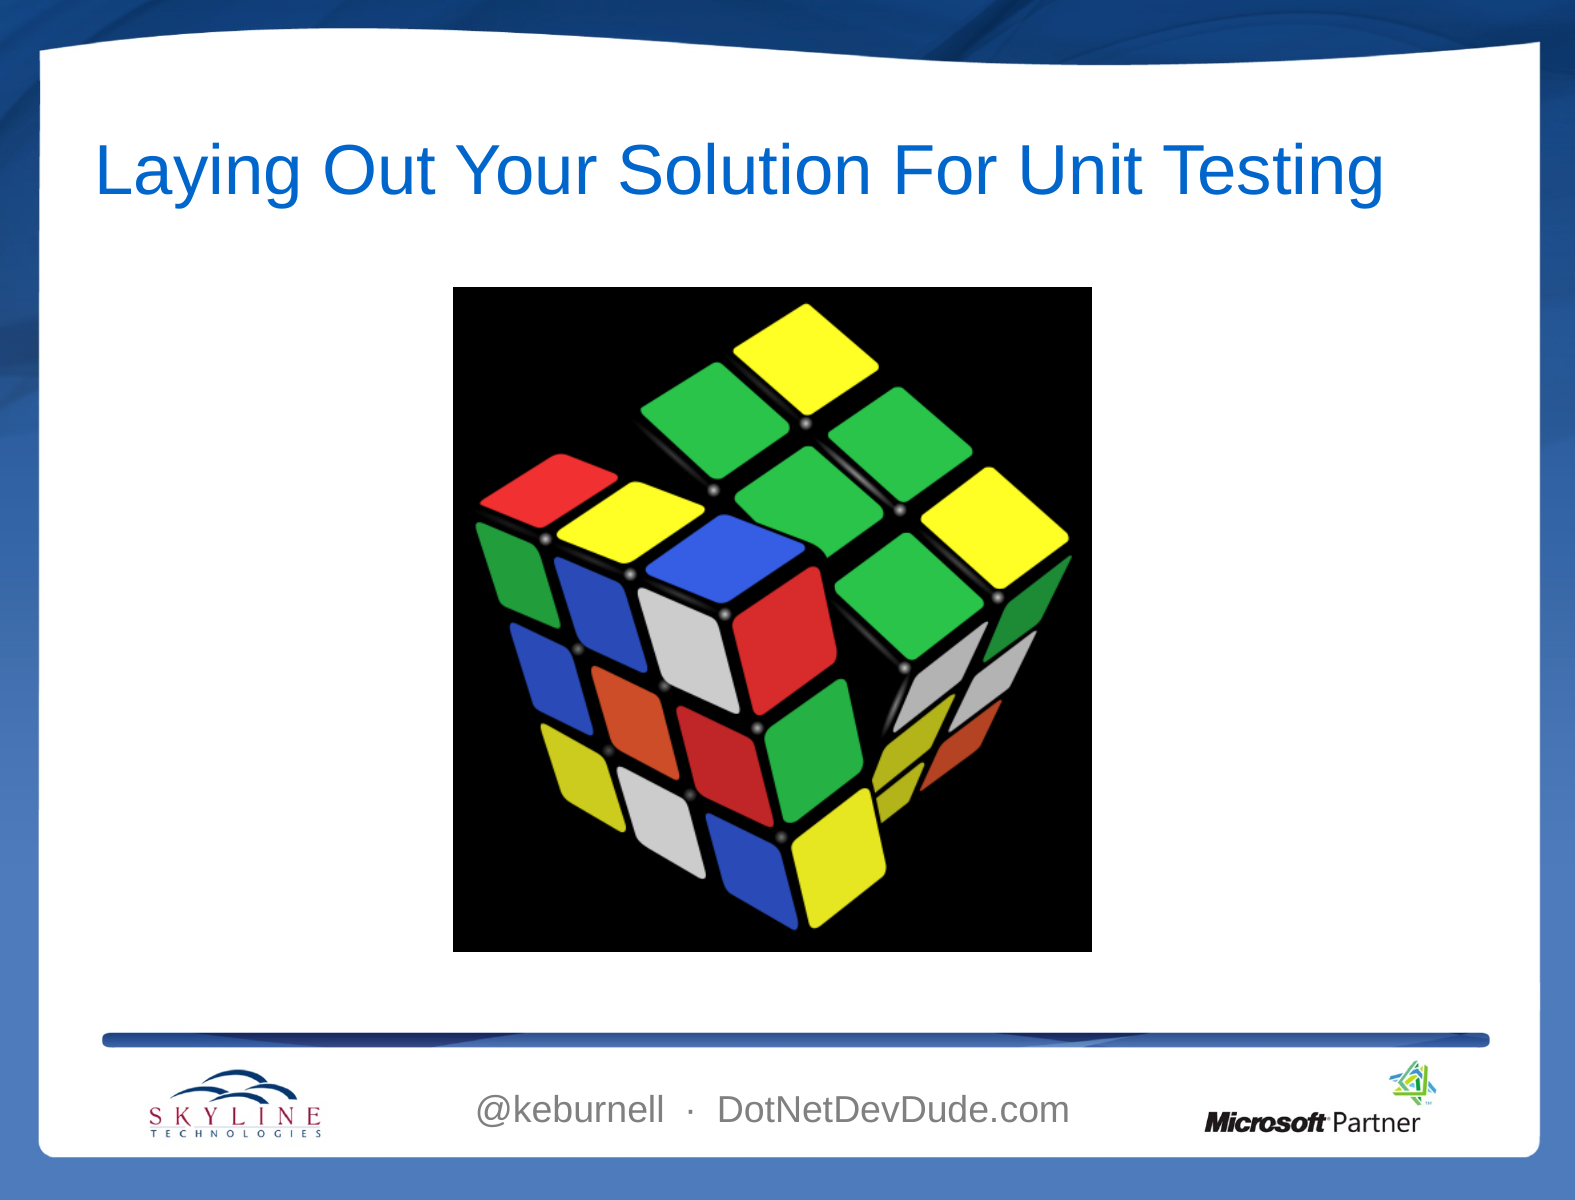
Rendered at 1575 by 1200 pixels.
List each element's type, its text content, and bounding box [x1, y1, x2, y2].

title Laying Out Your Solution For Unit Testing [78, 97, 1517, 236]
picture [0, 0, 1575, 1200]
text_box @keburnell ∙ DotNetDevDude.com [399, 1077, 1146, 1138]
